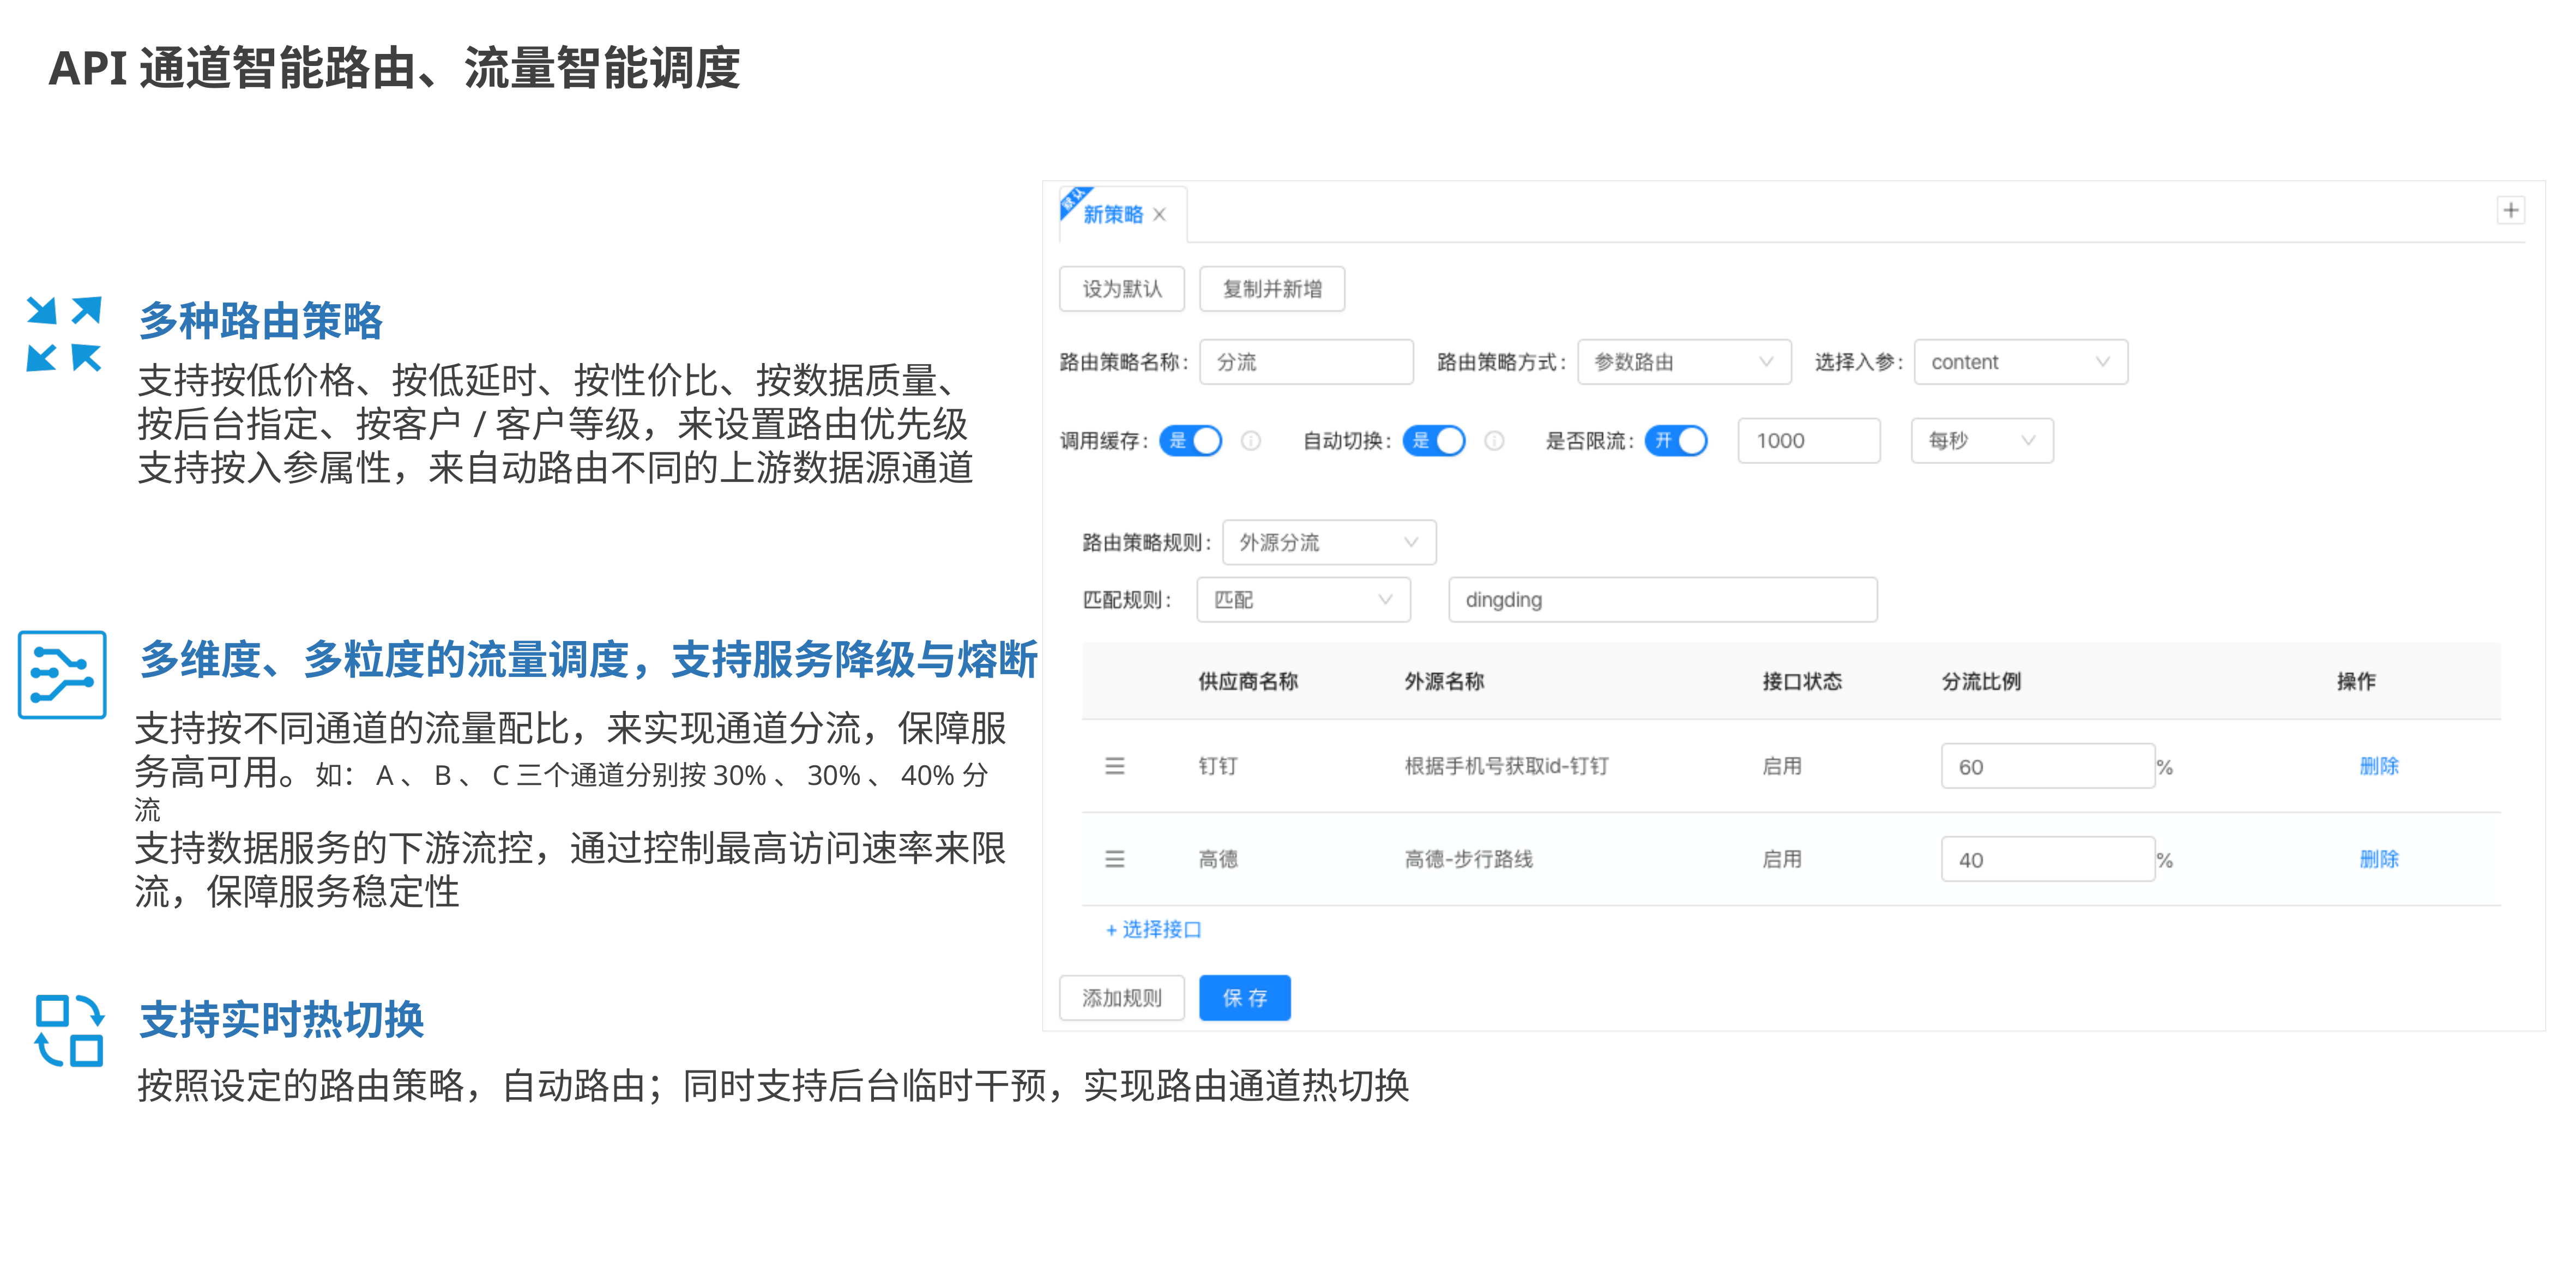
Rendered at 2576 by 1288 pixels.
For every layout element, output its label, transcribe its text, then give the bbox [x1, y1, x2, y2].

picture [1042, 180, 2546, 1031]
picture [28, 990, 111, 1072]
picture [21, 291, 107, 377]
text_box 支持按不同通道的流量配比，来实现通道分流，保障服务高可用。如：A、B、C三个通道分别按30%、30%、40%分流 支持数据服务的下游流控，通过控制最高访问速率来限流，保障服务稳定性 [125, 701, 1024, 917]
text_box 多种路由策略 [130, 291, 392, 349]
text_box 按照设定的路由策略，自动路由；同时支持后台临时干预，实现路由通道热切换 [129, 1059, 1428, 1111]
picture [17, 630, 107, 719]
text_box 支持按低价格、按低延时、按性价比、按数据质量、按后台指定、按客户/客户等级，来设置路由优先级 支持按入参属性，来自动路由不同的上游数据源通道 [129, 353, 999, 492]
text_box 支持实时热切换 [130, 990, 433, 1048]
text_box API通道智能路由、流量智能调度 [40, 34, 781, 99]
text_box 多维度、多粒度的流量调度，支持服务降级与熔断 [131, 630, 1042, 687]
